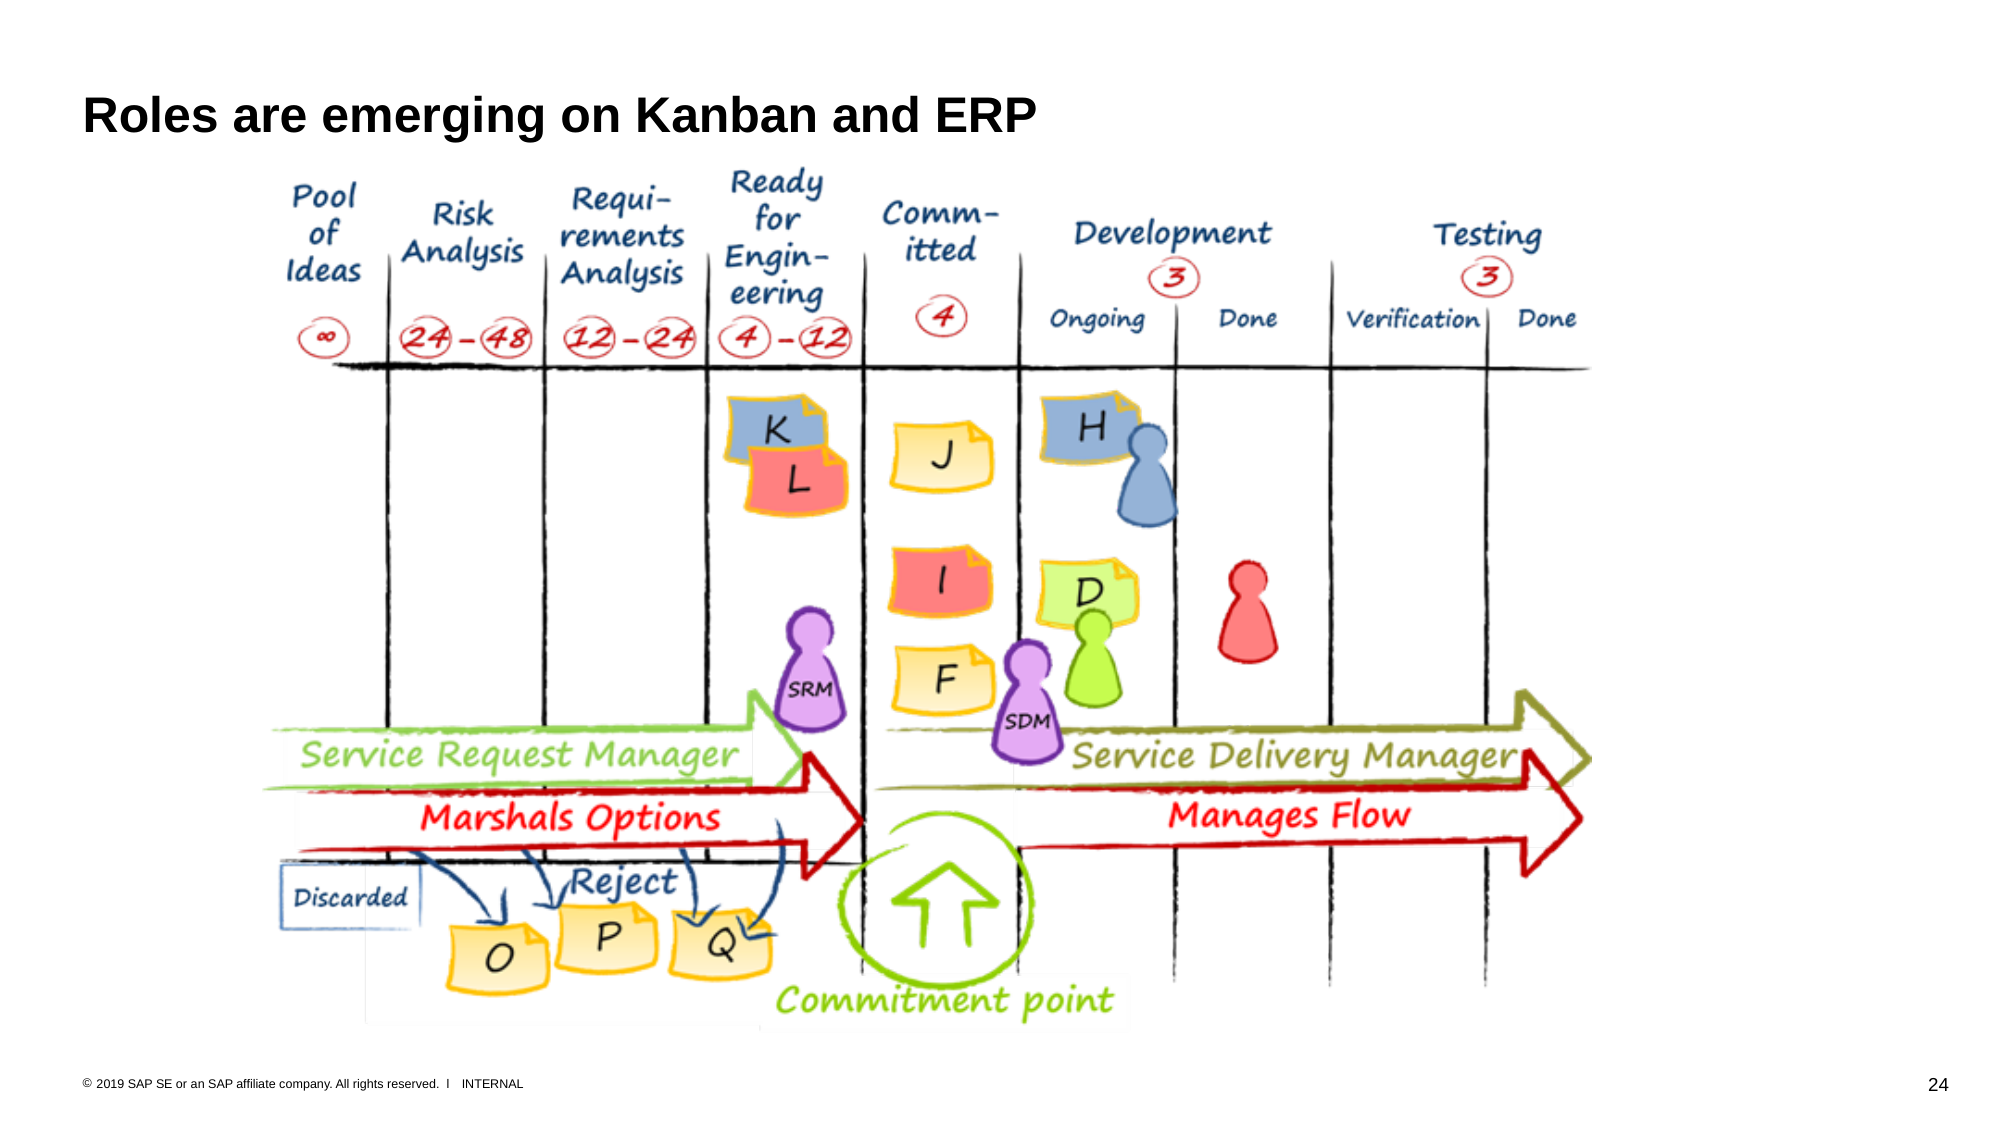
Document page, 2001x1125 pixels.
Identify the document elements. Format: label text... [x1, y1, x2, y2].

title Roles are emerging on Kanban and ERP [82, 82, 1247, 144]
picture [261, 156, 1592, 1047]
